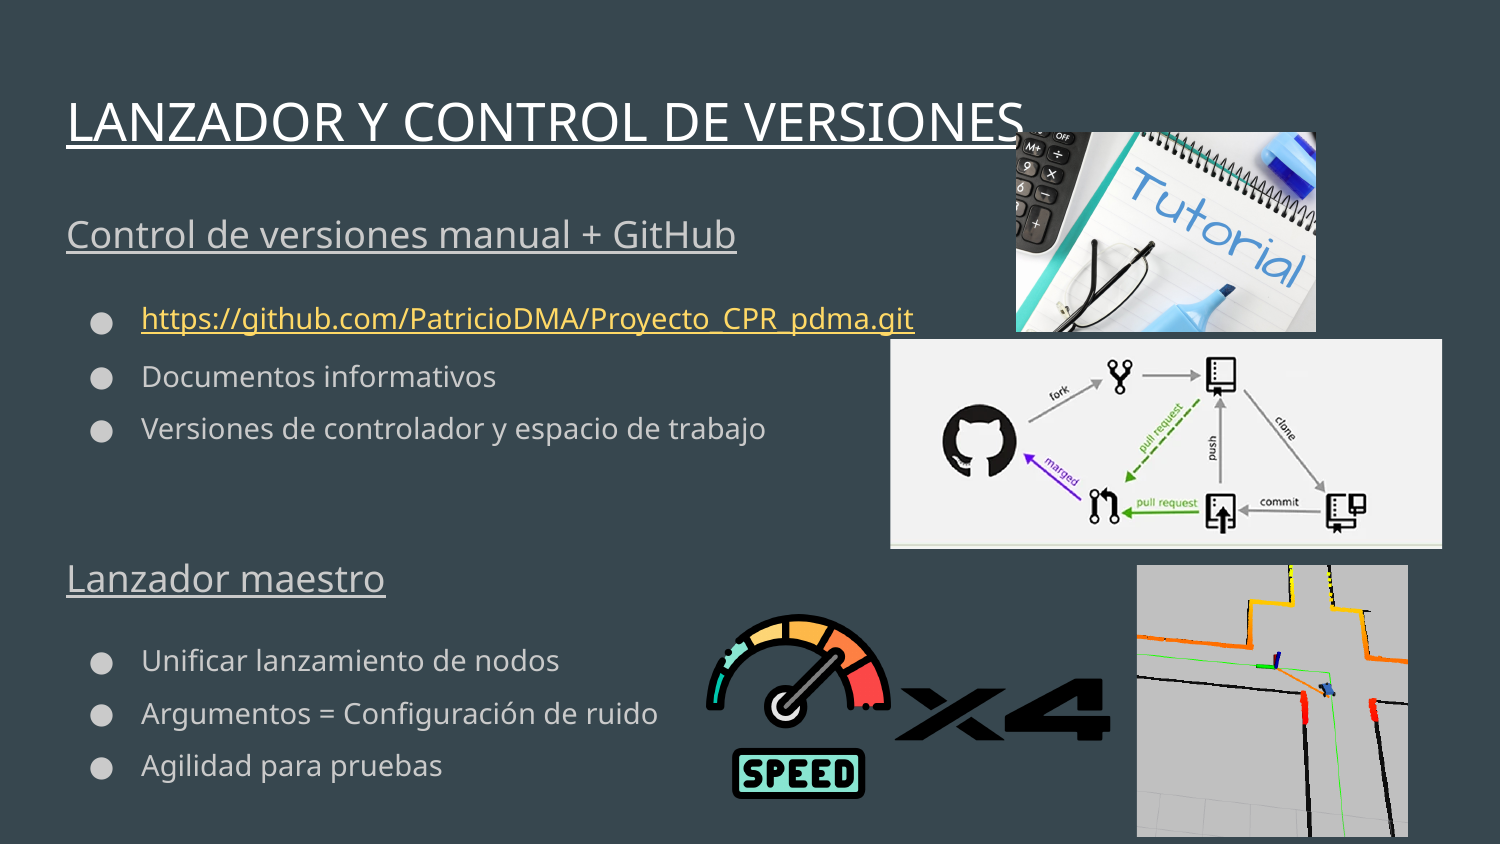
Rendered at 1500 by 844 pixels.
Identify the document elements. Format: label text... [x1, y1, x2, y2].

title LANZADOR Y CONTROL DE VERSIONES [51, 72, 1449, 167]
picture [1016, 132, 1316, 332]
picture [890, 339, 1443, 550]
picture [1136, 565, 1409, 838]
picture [705, 614, 1126, 799]
list Control de versiones manual + GitHub https://github.com/PatricioDMA/Proyecto_CPR_pdma.git Documentos informativos Versiones de controlador y espacio de trabajo Lanzador maestro Unificar lanzamiento de nodos Argumentos = Configuración de ruido Agilidad para pruebas [51, 189, 1449, 808]
